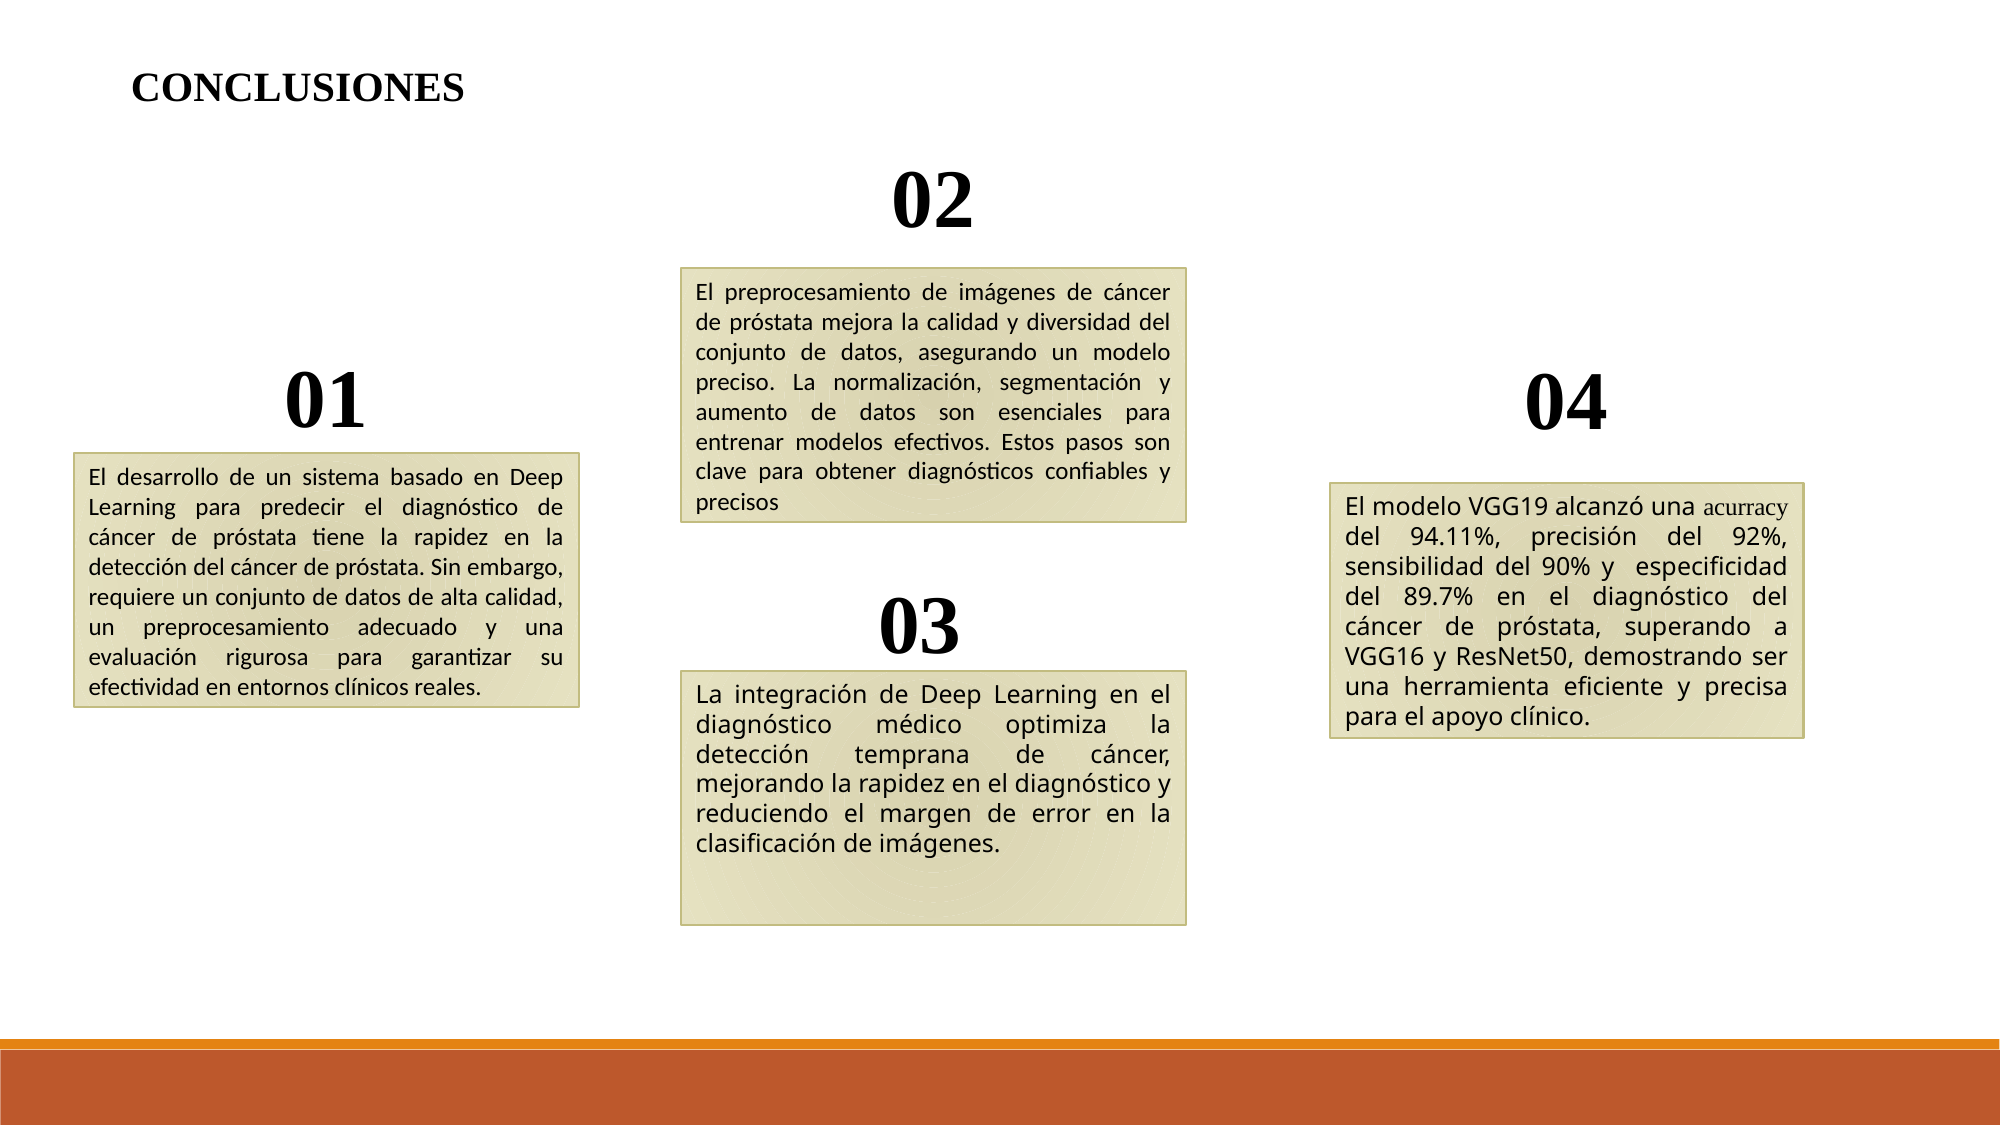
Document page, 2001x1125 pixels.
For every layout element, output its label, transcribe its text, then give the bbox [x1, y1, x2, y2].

text_box 03 [863, 562, 977, 678]
text_box El desarrollo de un sistema basado en Deep Learning para predecir el diagnóstico de cáncer de próstata tiene la rapidez en la detección del cáncer de próstata. Sin embargo, requiere un conjunto de datos de alta calidad, un preprocesamiento adecuado y una evaluación rigurosa para garantizar su efectividad en entornos clínicos reales. [73, 452, 580, 708]
text_box El modelo VGG19 alcanzó una acurracy del 94.11%, precisión del 92%, sensibilidad del 90% y especificidad del 89.7% en el diagnóstico del cáncer de próstata, superando a VGG16 y ResNet50, demostrando ser una herramienta eficiente y precisa para el apoyo clínico. [1329, 482, 1805, 739]
text_box 01 [269, 336, 384, 452]
text_box La integración de Deep Learning en el diagnóstico médico optimiza la detección temprana de cáncer, mejorando la rapidez en el diagnóstico y reduciendo el margen de error en la clasificación de imágenes. [680, 670, 1187, 926]
text_box 04 [1510, 338, 1624, 454]
text_box 02 [877, 137, 991, 252]
text_box El preprocesamiento de imágenes de cáncer de próstata mejora la calidad y diversidad del conjunto de datos, asegurando un modelo preciso. La normalización, segmentación y aumento de datos son esenciales para entrenar modelos efectivos. Estos pasos son clave para obtener diagnósticos confiables y precisos [680, 267, 1187, 523]
text_box CONCLUSIONES [116, 52, 481, 118]
